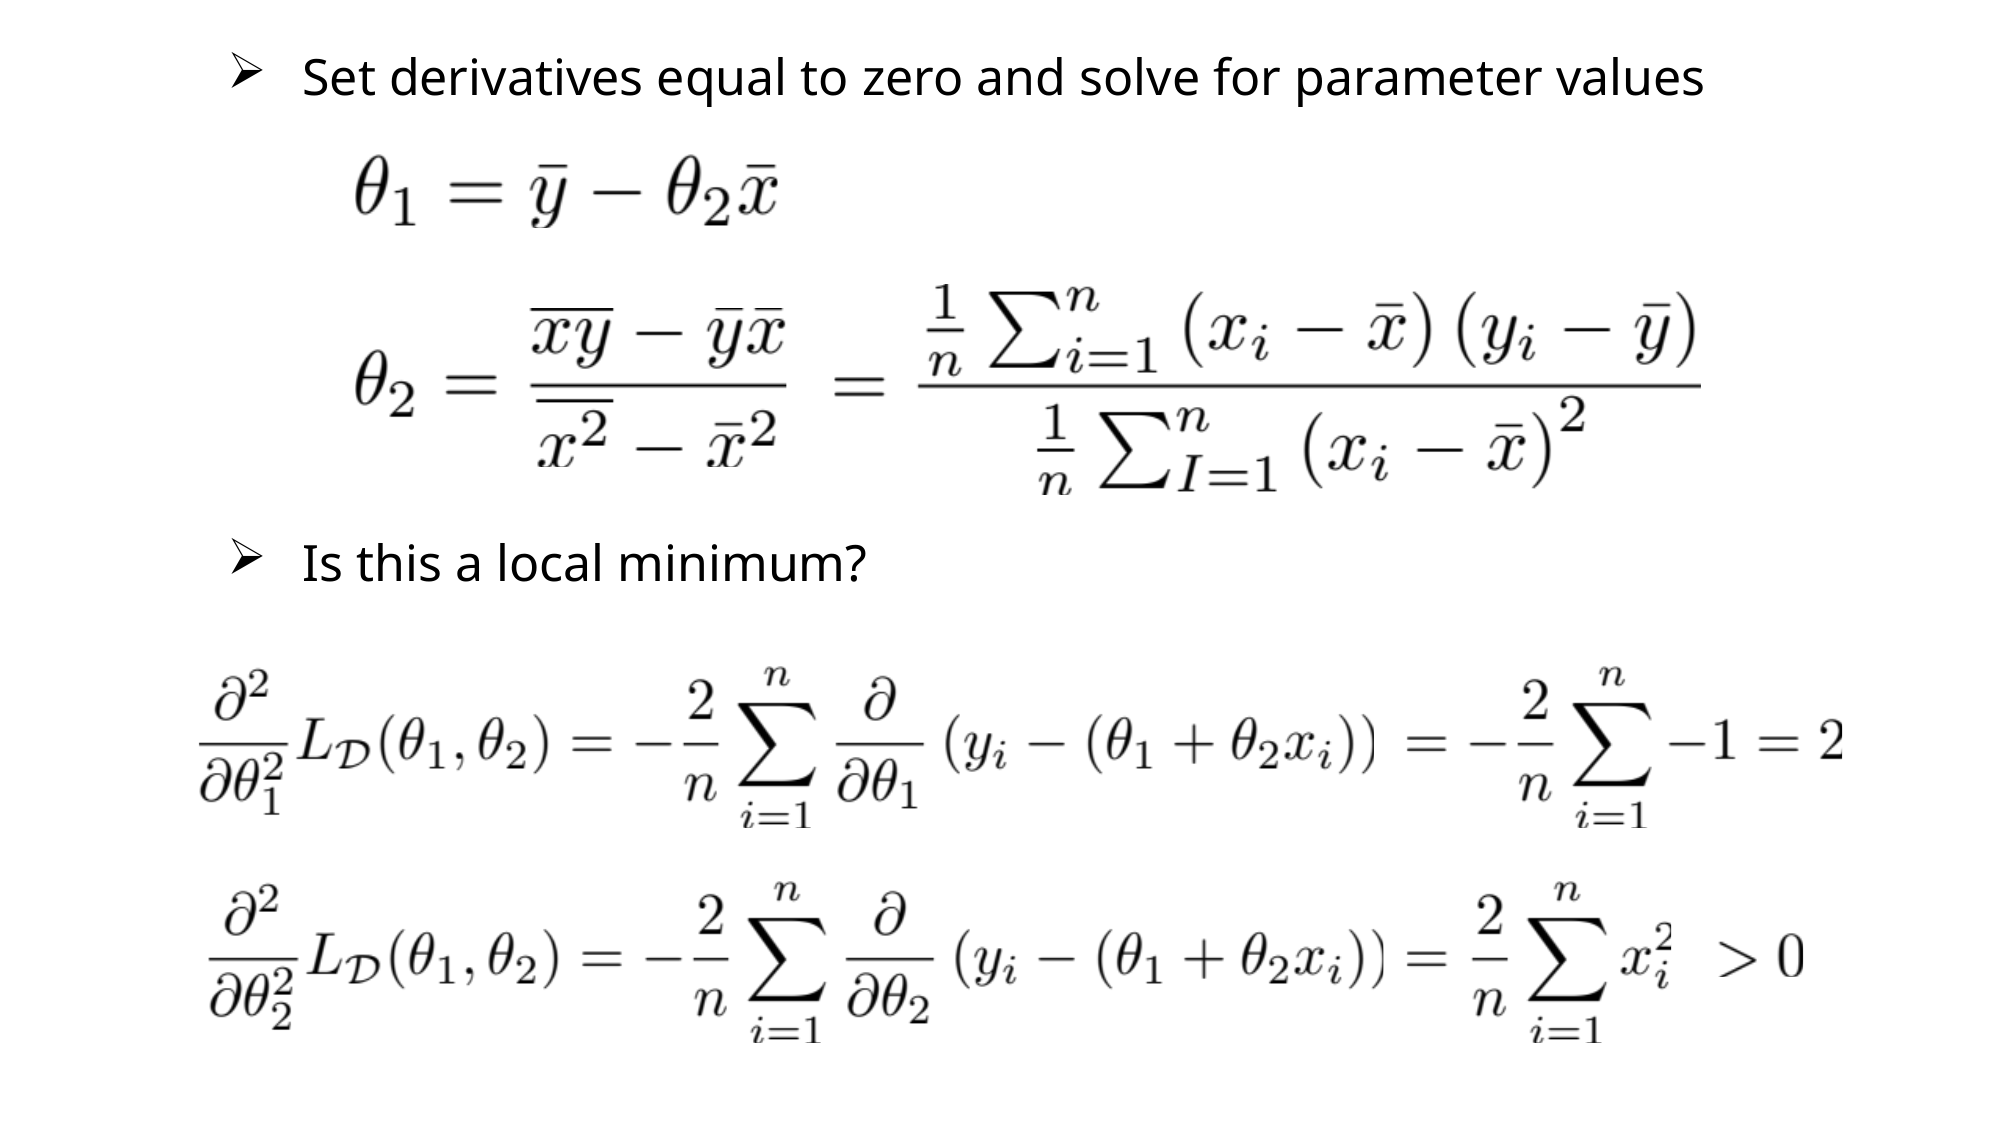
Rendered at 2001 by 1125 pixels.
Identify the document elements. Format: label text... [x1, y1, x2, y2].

text_box Is this a local minimum? [137, 530, 1863, 669]
picture [834, 284, 1701, 495]
picture [355, 308, 787, 467]
picture [1406, 665, 1843, 828]
picture [208, 880, 1384, 1043]
picture [1406, 880, 1672, 1043]
picture [355, 153, 778, 228]
list Set derivatives equal to zero and solve for parameter values [137, 44, 1863, 183]
picture [1717, 932, 1804, 977]
picture [198, 665, 1374, 828]
